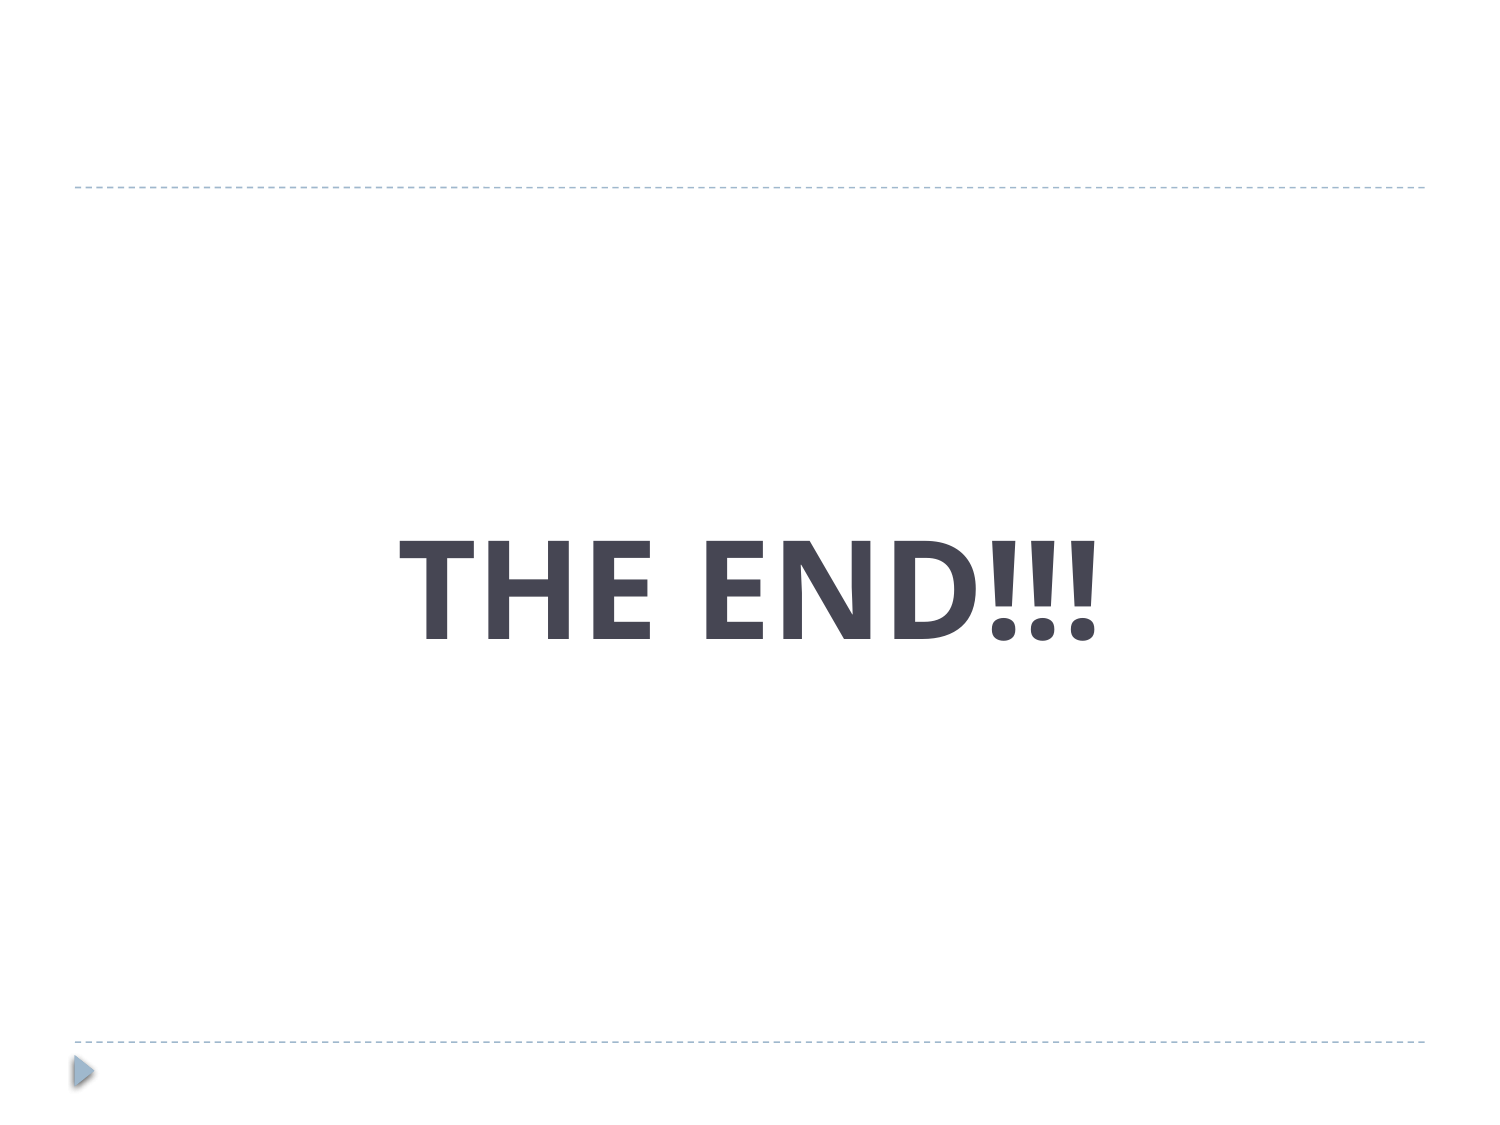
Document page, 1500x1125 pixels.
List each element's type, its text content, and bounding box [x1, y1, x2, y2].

title THE END!!! [75, 387, 1425, 675]
